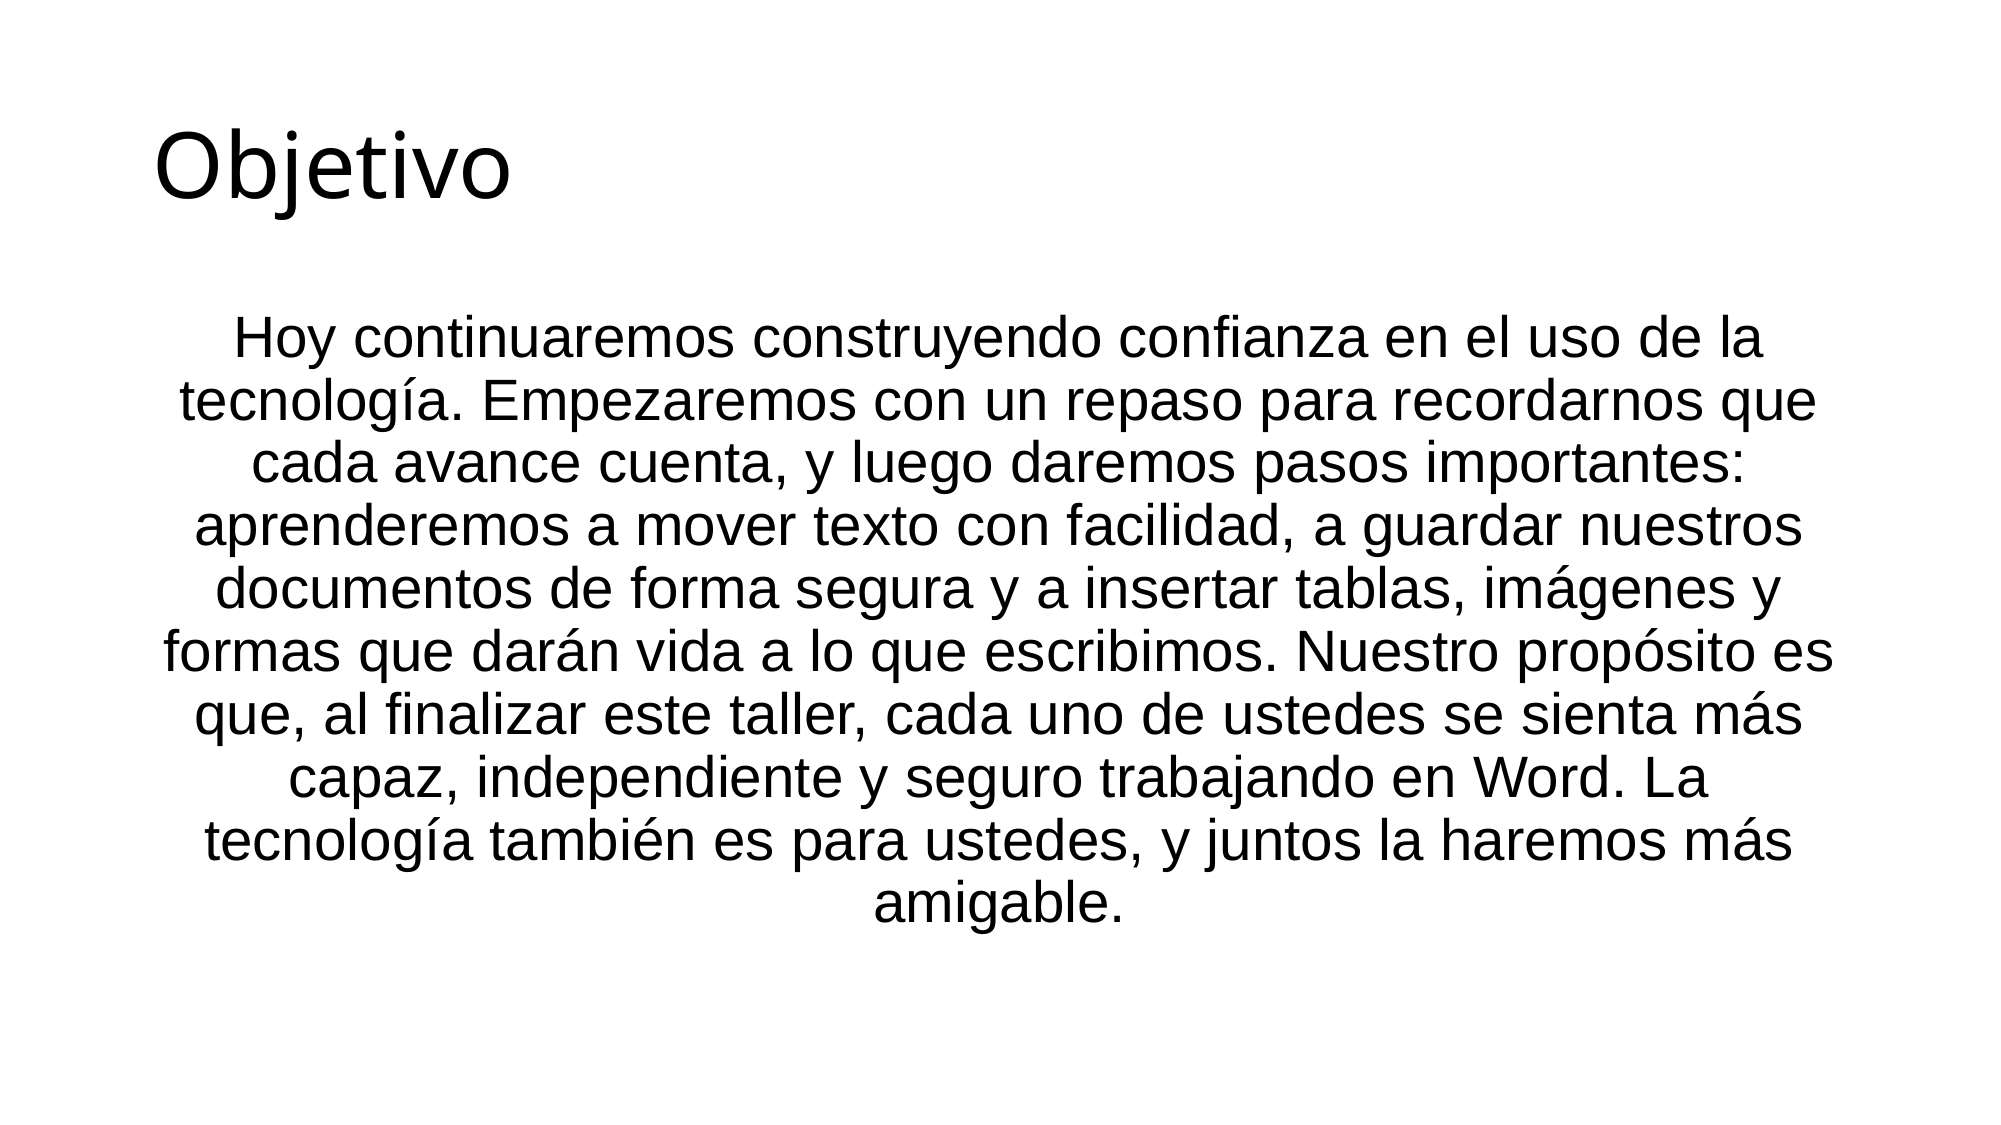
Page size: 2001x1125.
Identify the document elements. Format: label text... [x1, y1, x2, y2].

list Hoy continuaremos construyendo confianza en el uso de la tecnología. Empezaremos con un repaso para recordarnos que cada avance cuenta, y luego daremos pasos importantes: aprenderemos a mover texto con facilidad, a guardar nuestros documentos de forma segura y a insertar tablas, imágenes y formas que darán vida a lo que escribimos. Nuestro propósito es que, al finalizar este taller, cada uno de ustedes se sienta más capaz, independiente y seguro trabajando en Word. La tecnología también es para ustedes, y juntos la haremos más amigable. [137, 299, 1863, 1014]
title Objetivo [137, 59, 1863, 278]
